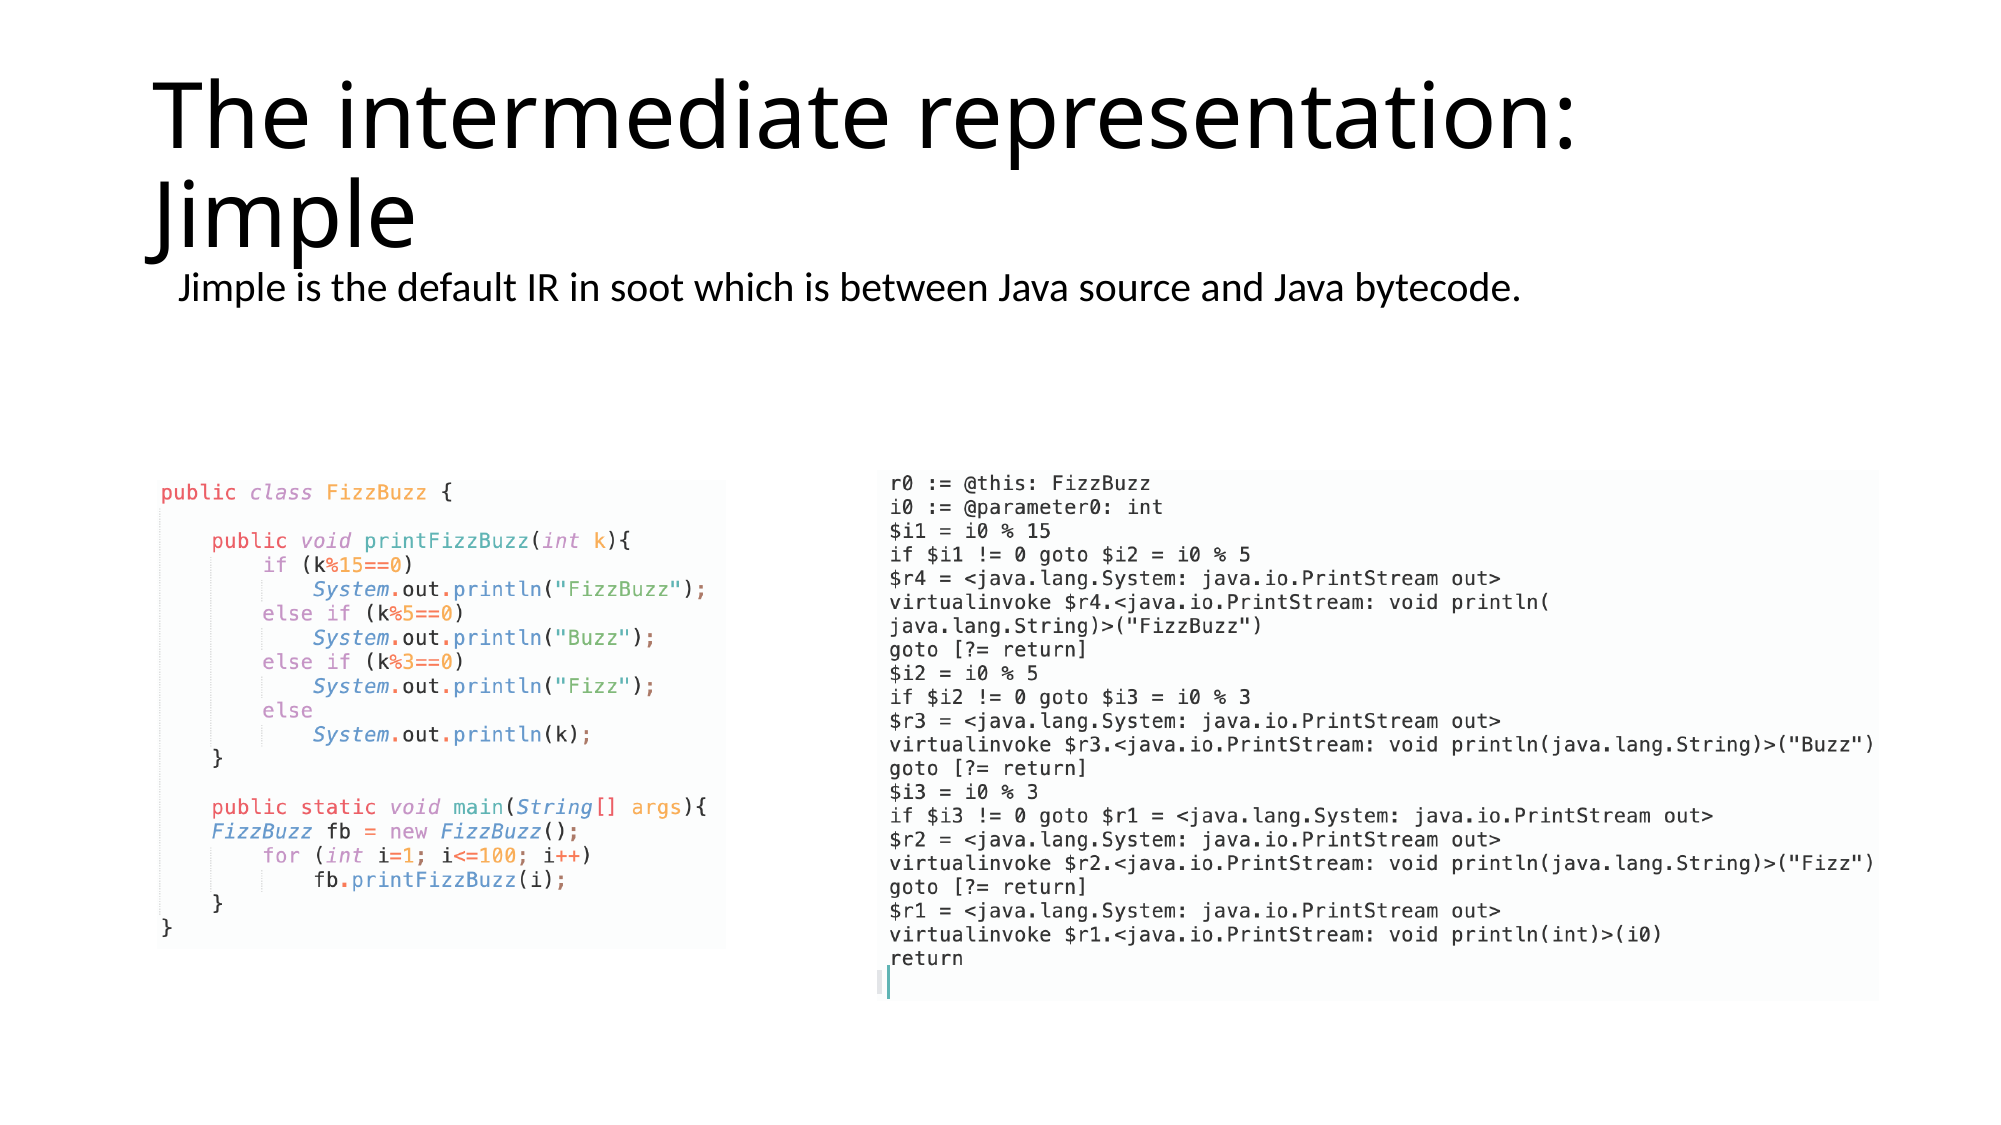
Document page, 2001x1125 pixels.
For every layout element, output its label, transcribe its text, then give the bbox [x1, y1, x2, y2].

title The intermediate representation: Jimple [137, 59, 1863, 278]
picture [877, 470, 1879, 1001]
text_box Jimple is the default IR in soot which is between Java source and Java bytecode. [163, 251, 1538, 317]
picture [157, 480, 726, 949]
